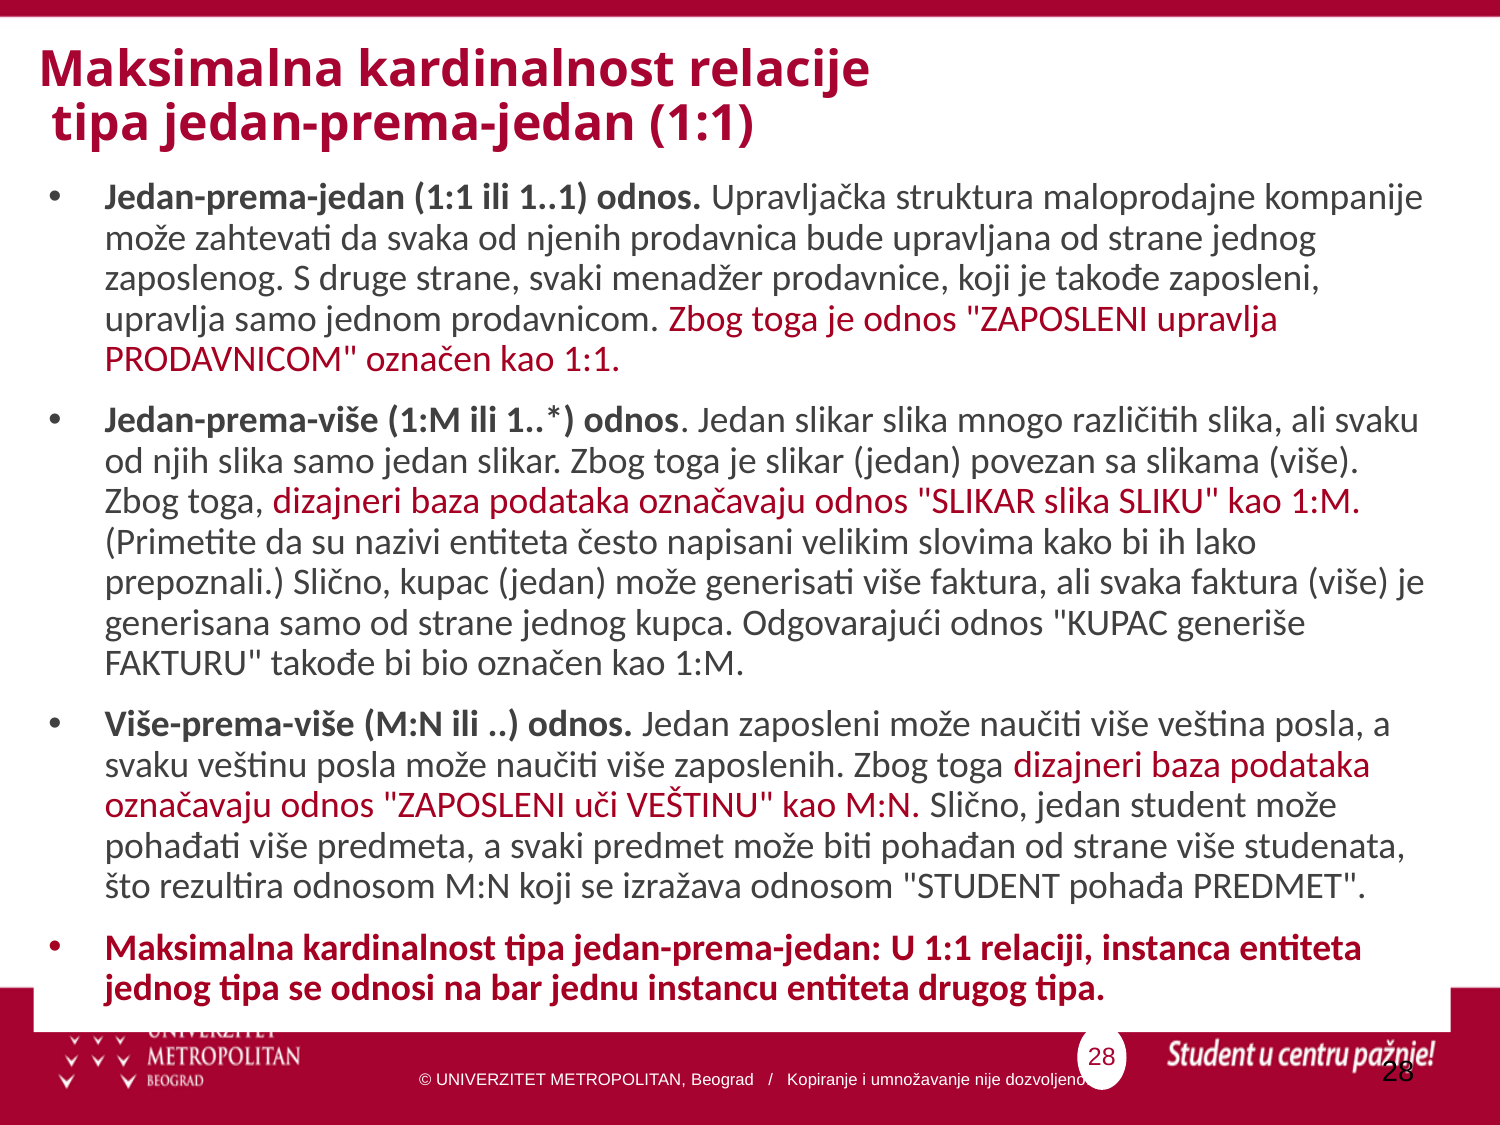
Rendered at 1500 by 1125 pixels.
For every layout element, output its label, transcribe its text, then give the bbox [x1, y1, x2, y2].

slide_number 28 [1367, 1045, 1500, 1103]
title Maksimalna kardinalnost relacije tipa jedan-prema-jedan (1:1) [23, 35, 1500, 174]
list Jedan-prema-jedan (1:1 ili 1..1) odnos. Upravljačka struktura maloprodajne kompanije može zahtevati da svaka od njenih prodavnica bude upravljana od strane jednog zaposlenog. S druge strane, svaki menadžer prodavnice, koji je takođe zaposleni, upravlja samo jednom prodavnicom. Zbog toga je odnos "ZAPOSLENI upravlja PRODAVNICOM" označen kao 1:1. Jedan-prema-više (1:M ili 1..*) odnos. Jedan slikar slika mnogo različitih slika, ali svaku od njih slika samo jedan slikar. Zbog toga je slikar (jedan) povezan sa slikama (više). Zbog toga, dizajneri baza podataka označavaju odnos "SLIKAR slika SLIKU" kao 1:M. (Primetite da su nazivi entiteta često napisani velikim slovima kako bi ih lako prepoznali.) Slično, kupac (jedan) može generisati više faktura, ali svaka faktura (više) je generisana samo od strane jednog kupca. Odgovarajući odnos "KUPAC generiše FAKTURU" takođe bi bio označen kao 1:M. Više-prema-više (M:N ili ..) odnos. Jedan zaposleni može naučiti više veština posla, a svaku veštinu posla može naučiti više zaposlenih. Zbog toga dizajneri baza podataka označavaju odnos "ZAPOSLENI uči VEŠTINU" kao M:N. Slično, jedan student može pohađati više predmeta, a svaki predmet može biti pohađan od strane više studenata, što rezultira odnosom M:N koji se izražava odnosom "STUDENT pohađa PREDMET". Maksimalna kardinalnost tipa jedan-prema-jedan: U 1:1 relaciji, instanca entiteta jednog tipa se odnosi na bar jednu instancu entiteta drugog tipa. [33, 170, 1451, 1033]
picture [0, 0, 1500, 1125]
text_box [145, 924, 1437, 1041]
